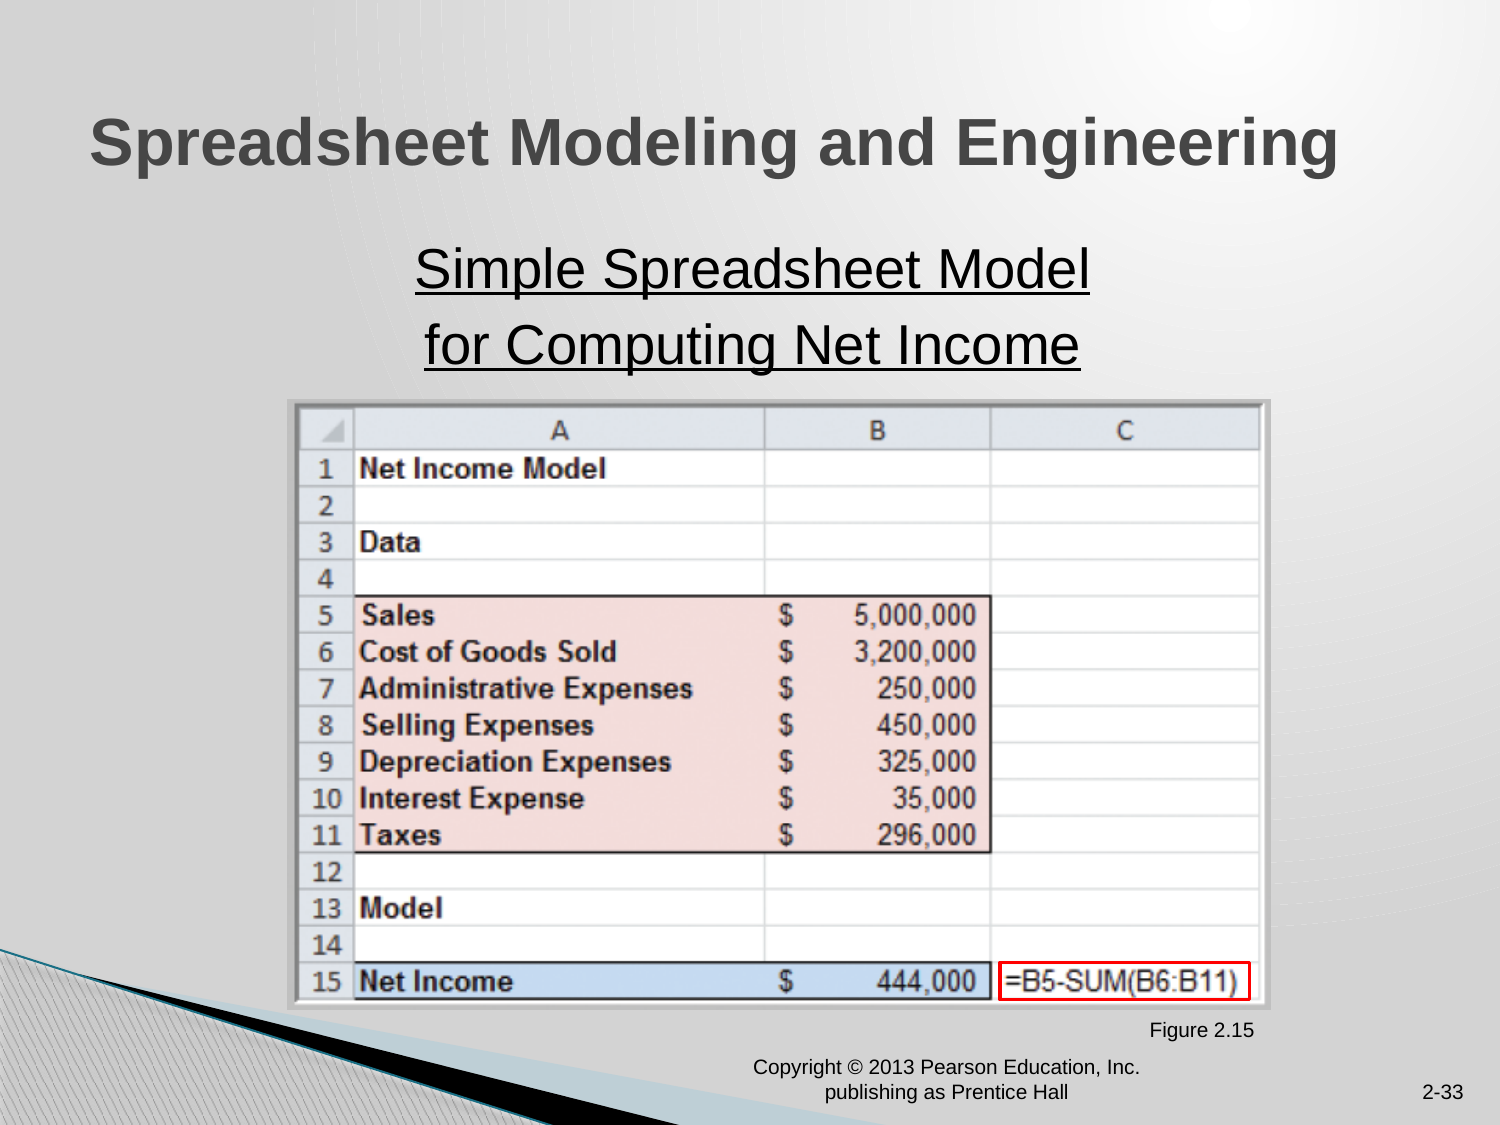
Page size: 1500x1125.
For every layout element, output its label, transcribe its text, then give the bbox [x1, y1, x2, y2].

list Simple Spreadsheet Model for Computing Net Income [137, 233, 1351, 968]
title Spreadsheet Modeling and Engineering [75, 45, 1425, 233]
text_box Figure 2.15 [1134, 1019, 1270, 1050]
slide_number 2-33 [1362, 1051, 1479, 1112]
footer Copyright © 2013 Pearson Education, Inc. publishing as Prentice Hall [718, 1051, 1175, 1112]
picture [287, 399, 1271, 1010]
